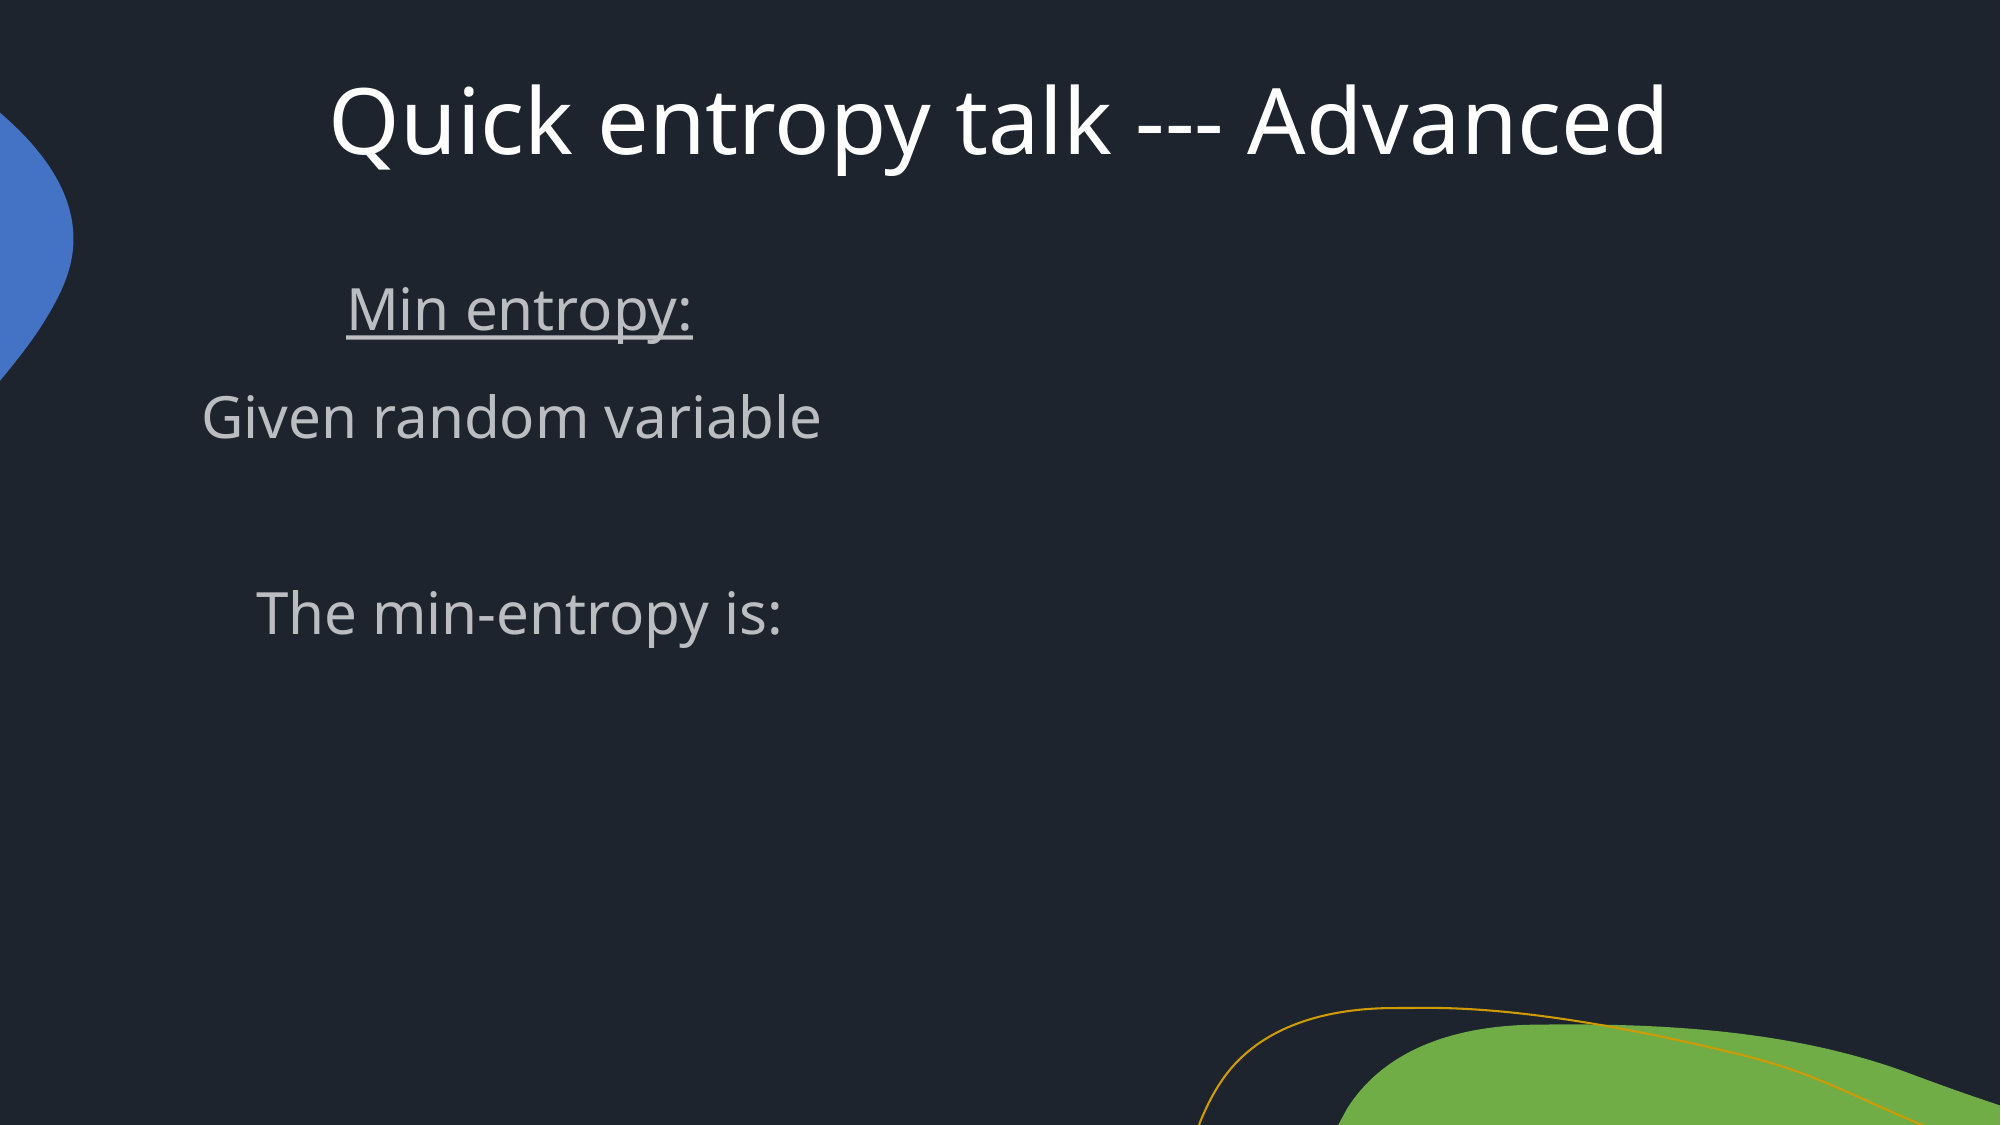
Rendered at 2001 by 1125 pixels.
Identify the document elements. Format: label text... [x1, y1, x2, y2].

title Quick entropy talk --- Advanced [125, 0, 1875, 250]
